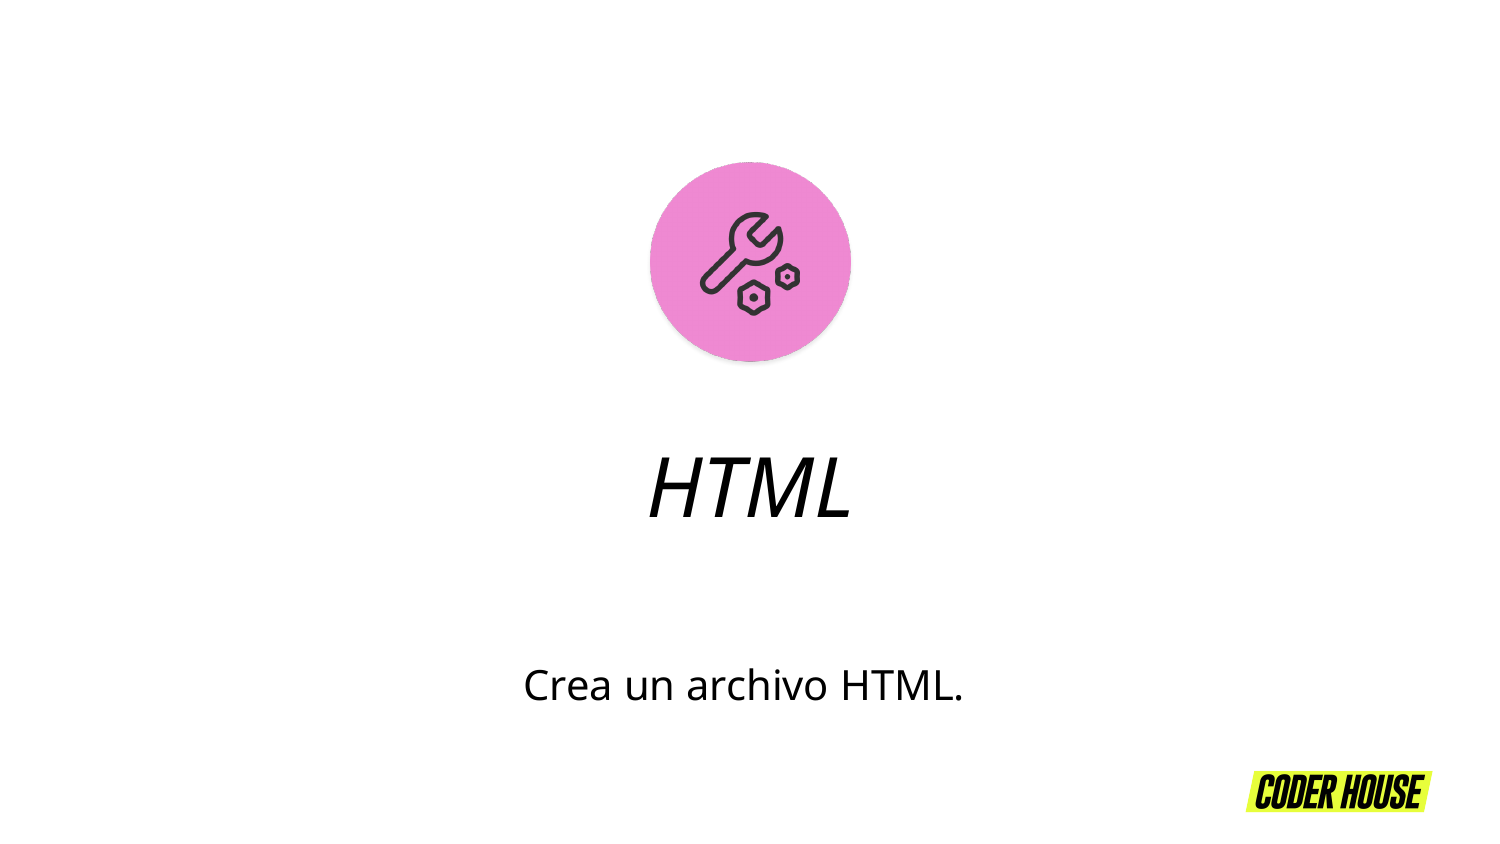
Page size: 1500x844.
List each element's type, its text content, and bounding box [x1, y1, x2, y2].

text_box HTML Crea un archivo HTML. [132, 419, 1368, 749]
picture [1241, 764, 1437, 819]
picture [636, 148, 864, 375]
